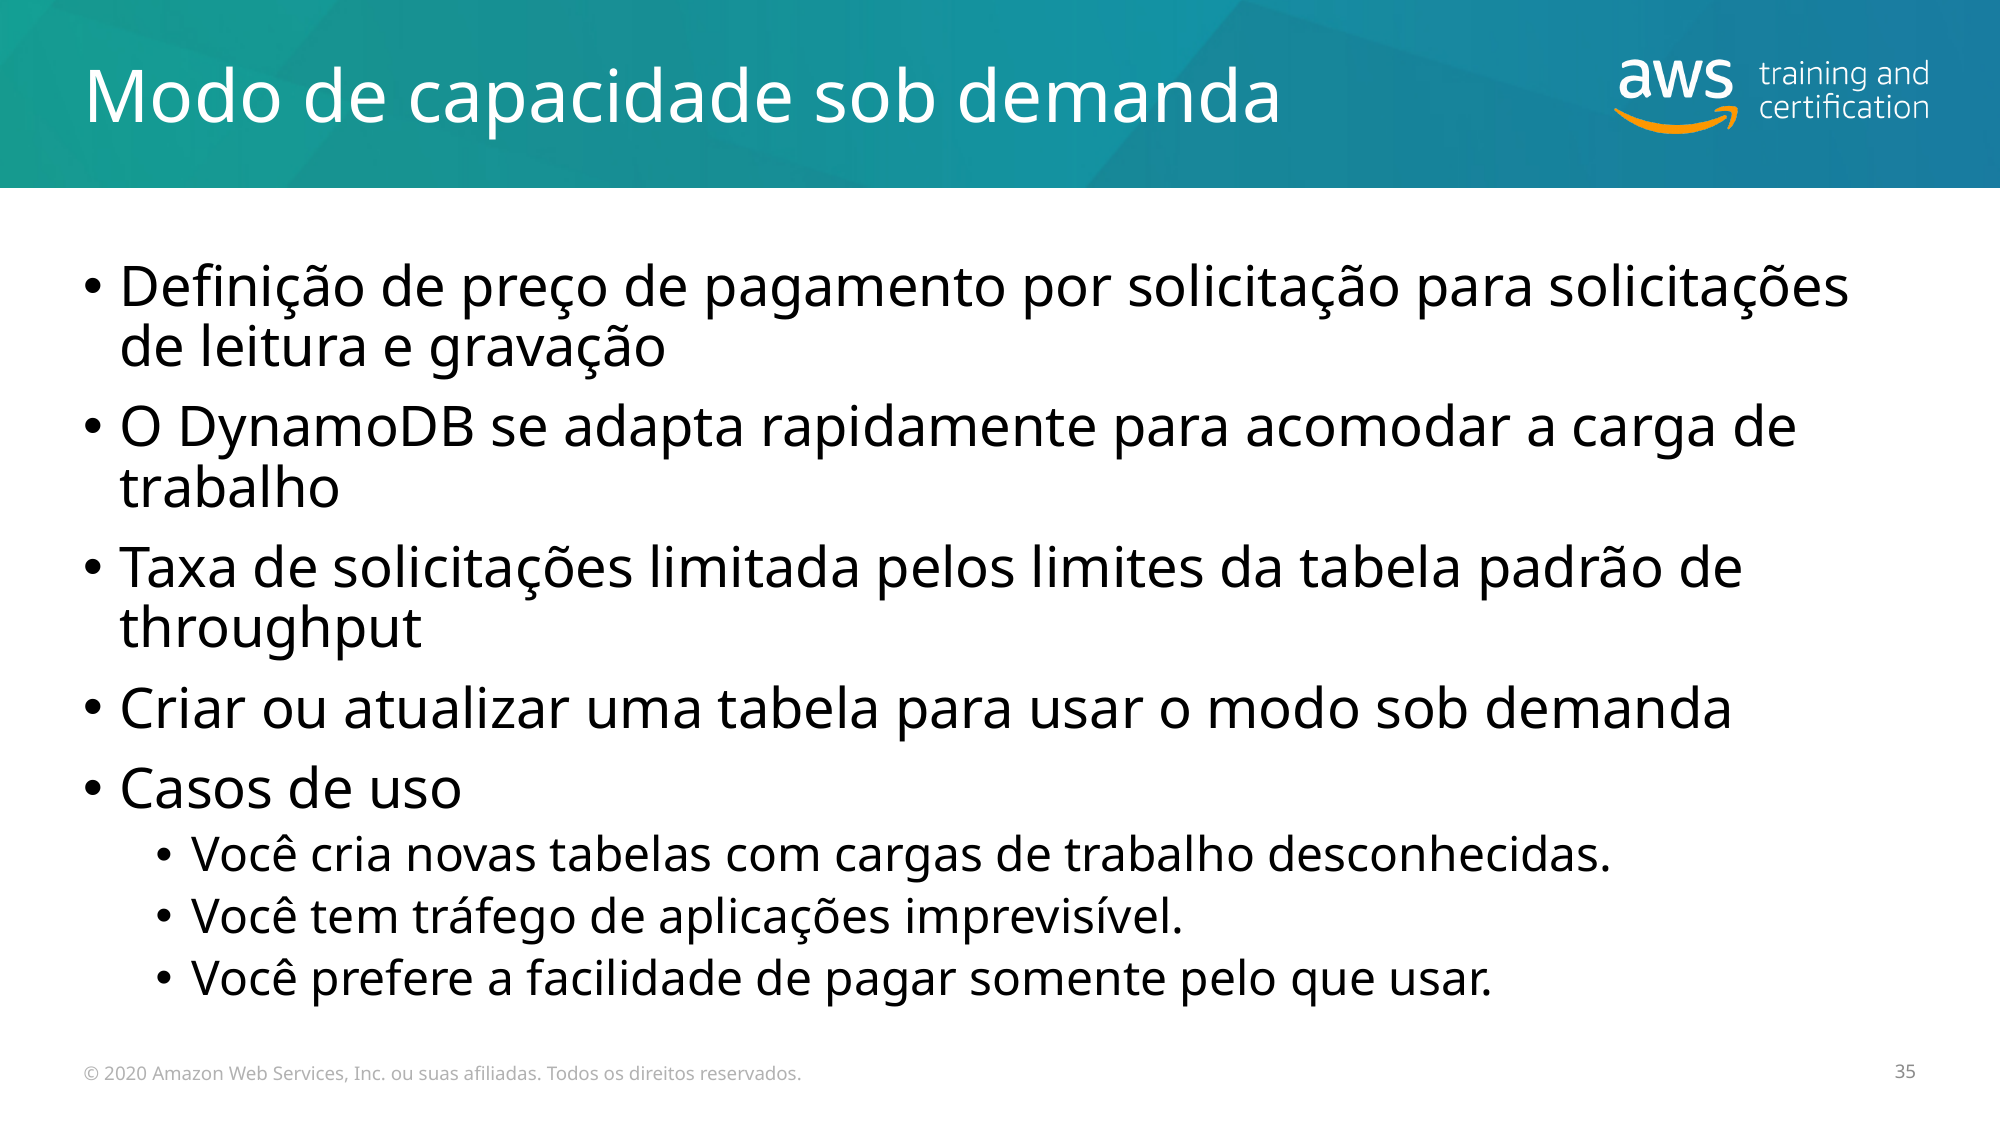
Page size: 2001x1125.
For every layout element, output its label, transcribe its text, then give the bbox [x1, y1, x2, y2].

title Modo de capacidade sob demanda [68, 59, 1551, 138]
slide_number 35 [1481, 1042, 1932, 1103]
picture [0, 0, 2000, 188]
footer © 2020 Amazon Web Services, Inc. ou suas afiliadas. Todos os direitos reservados. [68, 1042, 1000, 1103]
list Definição de preço de pagamento por solicitação para solicitações de leitura e gravação O DynamoDB se adapta rapidamente para acomodar a carga de trabalho Taxa de solicitações limitada pelos limites da tabela padrão de throughput Criar ou atualizar uma tabela para usar o modo sob demanda Casos de uso Você cria novas tabelas com cargas de trabalho desconhecidas. Você tem tráfego de aplicações imprevisível. Você prefere a facilidade de pagar somente pelo que usar. [68, 250, 1932, 1014]
